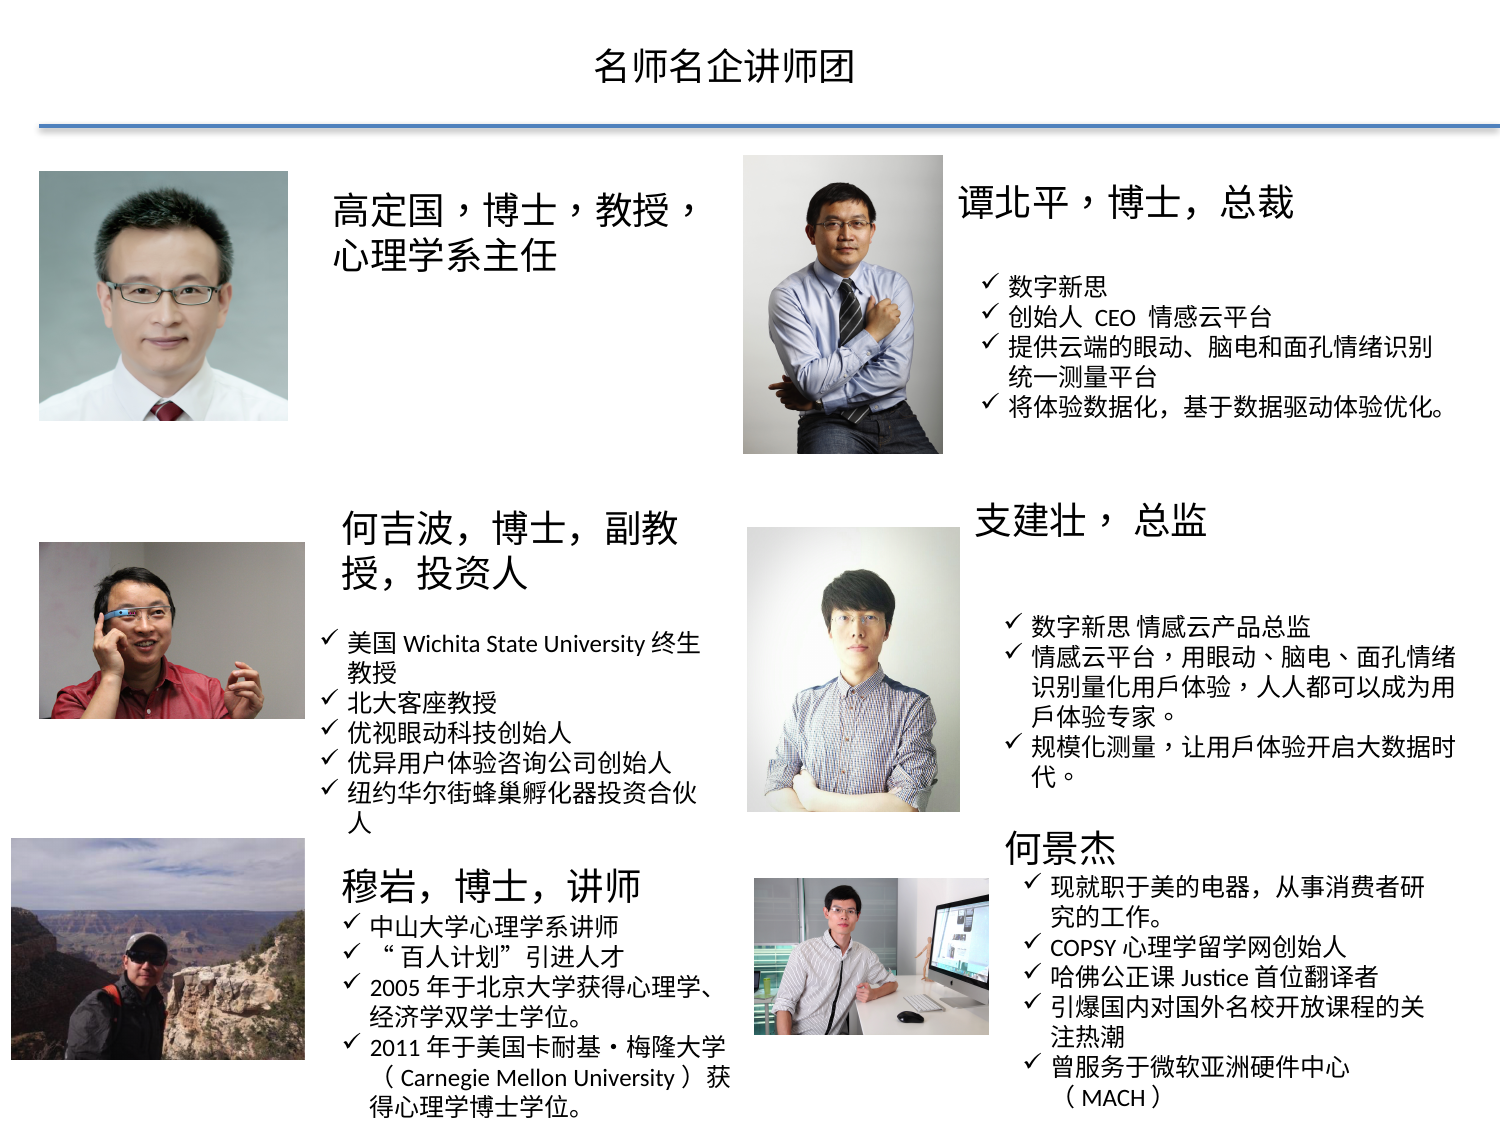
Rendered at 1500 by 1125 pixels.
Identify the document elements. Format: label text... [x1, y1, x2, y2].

text_box 中山大学心理学系讲师 “百人计划”引进人才 2005年于北京大学获得心理学、经济学双学士学位。 2011年于美国卡耐基•梅隆大学（Carnegie Mellon University）获得心理学博士学位。 [326, 904, 750, 1125]
text_box 高定国，博士，教授，心理学系主任 [318, 179, 716, 285]
picture [747, 527, 961, 812]
picture [39, 541, 305, 720]
picture [11, 837, 305, 1060]
text_box 数字新思 创始人 CEO 情感云平台 提供云端的眼动、脑电和面孔情绪识别统一测量平台 将体验数据化，基于数据驱动体验优化。 [965, 264, 1457, 429]
picture [39, 171, 288, 421]
text_box 何吉波，博士，副教授，投资人 [327, 497, 716, 603]
text_box 谭北平，博士，总裁 [946, 171, 1480, 232]
picture [743, 154, 943, 454]
text_box 穆岩，博士，讲师 [327, 855, 716, 916]
picture [753, 877, 989, 1035]
text_box 美国Wichita State University终生教授 北大客座教授 优视眼动科技创始人 优异用户体验咨询公司创始人 纽约华尔街蜂巢孵化器投资合伙人 [304, 620, 728, 875]
text_box 支建壮， 总监 [959, 489, 1497, 550]
text_box 何景杰 [989, 817, 1132, 878]
text_box 数字新思 情感云产品总监 情感云平台，用眼动、脑电、面孔情绪识别量化用户体验，人人都可以成为用户体验专家。 规模化测量，让用户体验开启大数据时代。 [988, 604, 1480, 799]
text_box 名师名企讲师团 [419, 35, 1031, 95]
text_box 现就职于美的电器，从事消费者研究的工作。 COPSY心理学留学网创始人 哈佛公正课Justice首位翻译者 引爆国内对国外名校开放课程的关注热潮 曾服务于微软亚洲硬件中心（MACH） [1007, 864, 1457, 1119]
